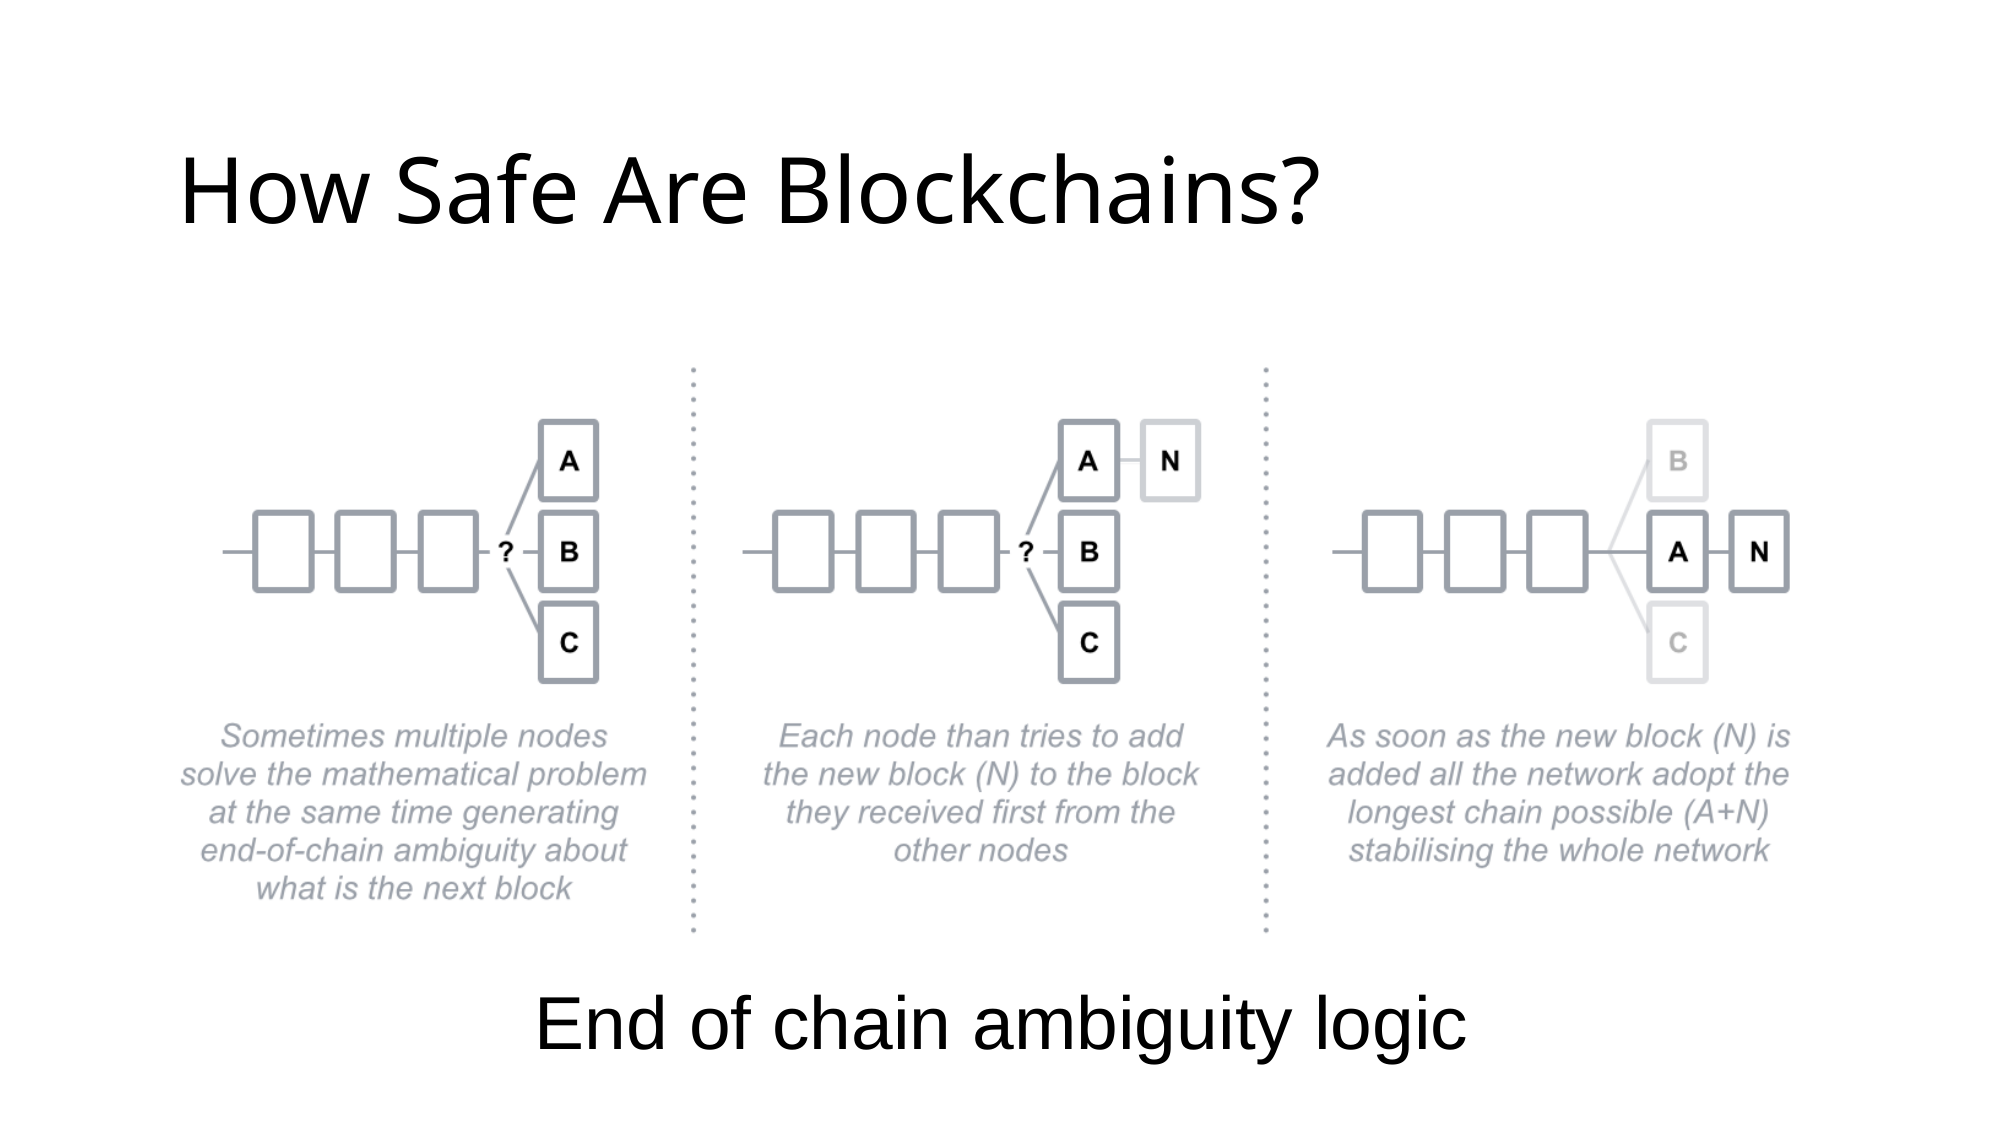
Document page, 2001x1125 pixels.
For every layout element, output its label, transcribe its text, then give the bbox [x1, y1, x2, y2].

picture [137, 333, 1834, 969]
text_box How Safe Are Blockchains? [162, 84, 1888, 303]
text_box End of chain ambiguity logic [499, 916, 2000, 1125]
